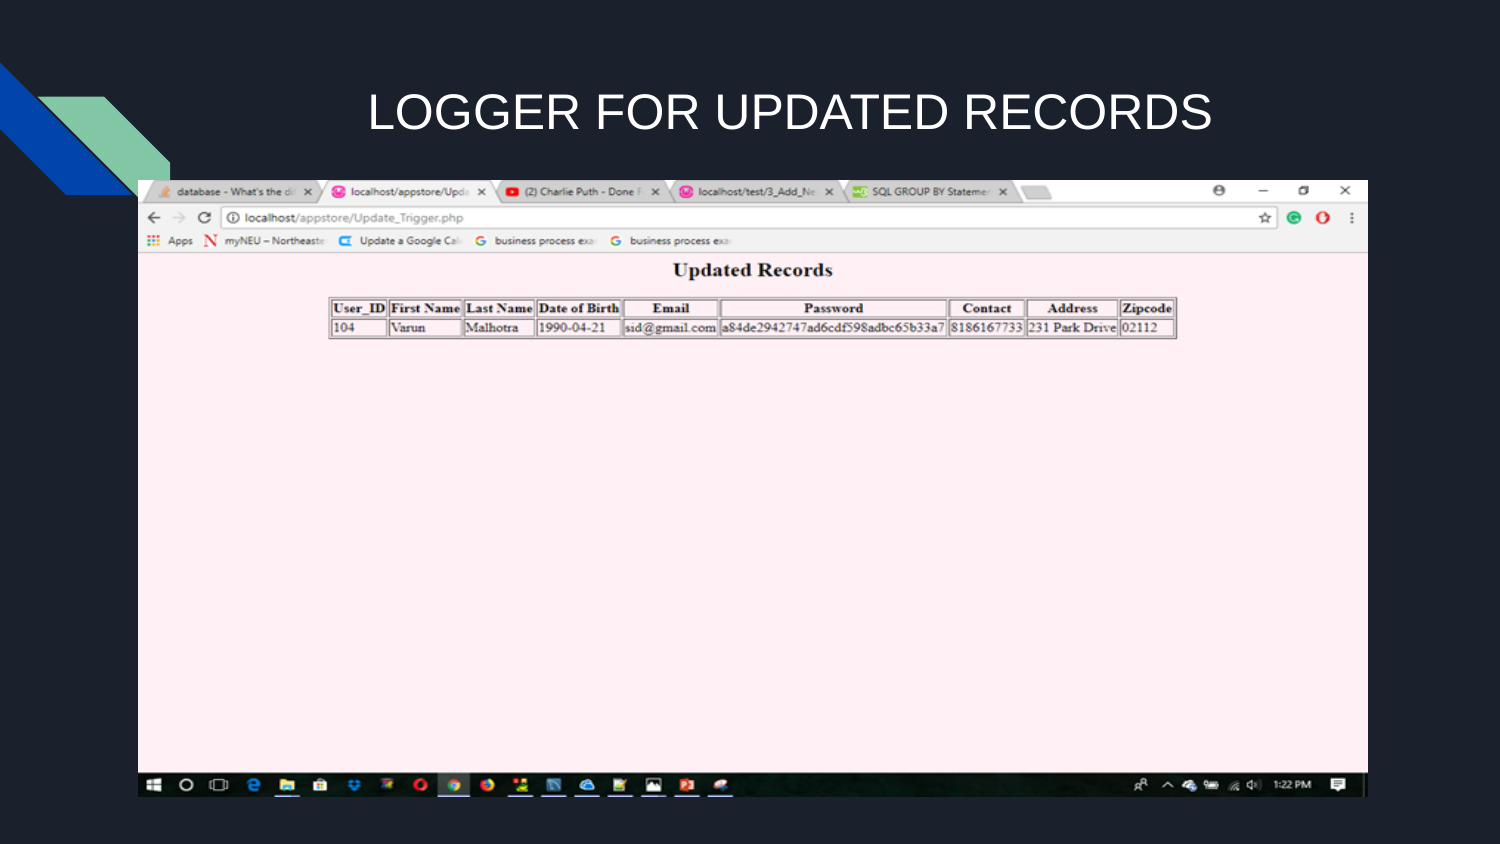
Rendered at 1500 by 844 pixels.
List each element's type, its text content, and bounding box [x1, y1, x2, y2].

picture [137, 180, 1368, 798]
title LOGGER FOR UPDATED RECORDS [212, 64, 1368, 180]
